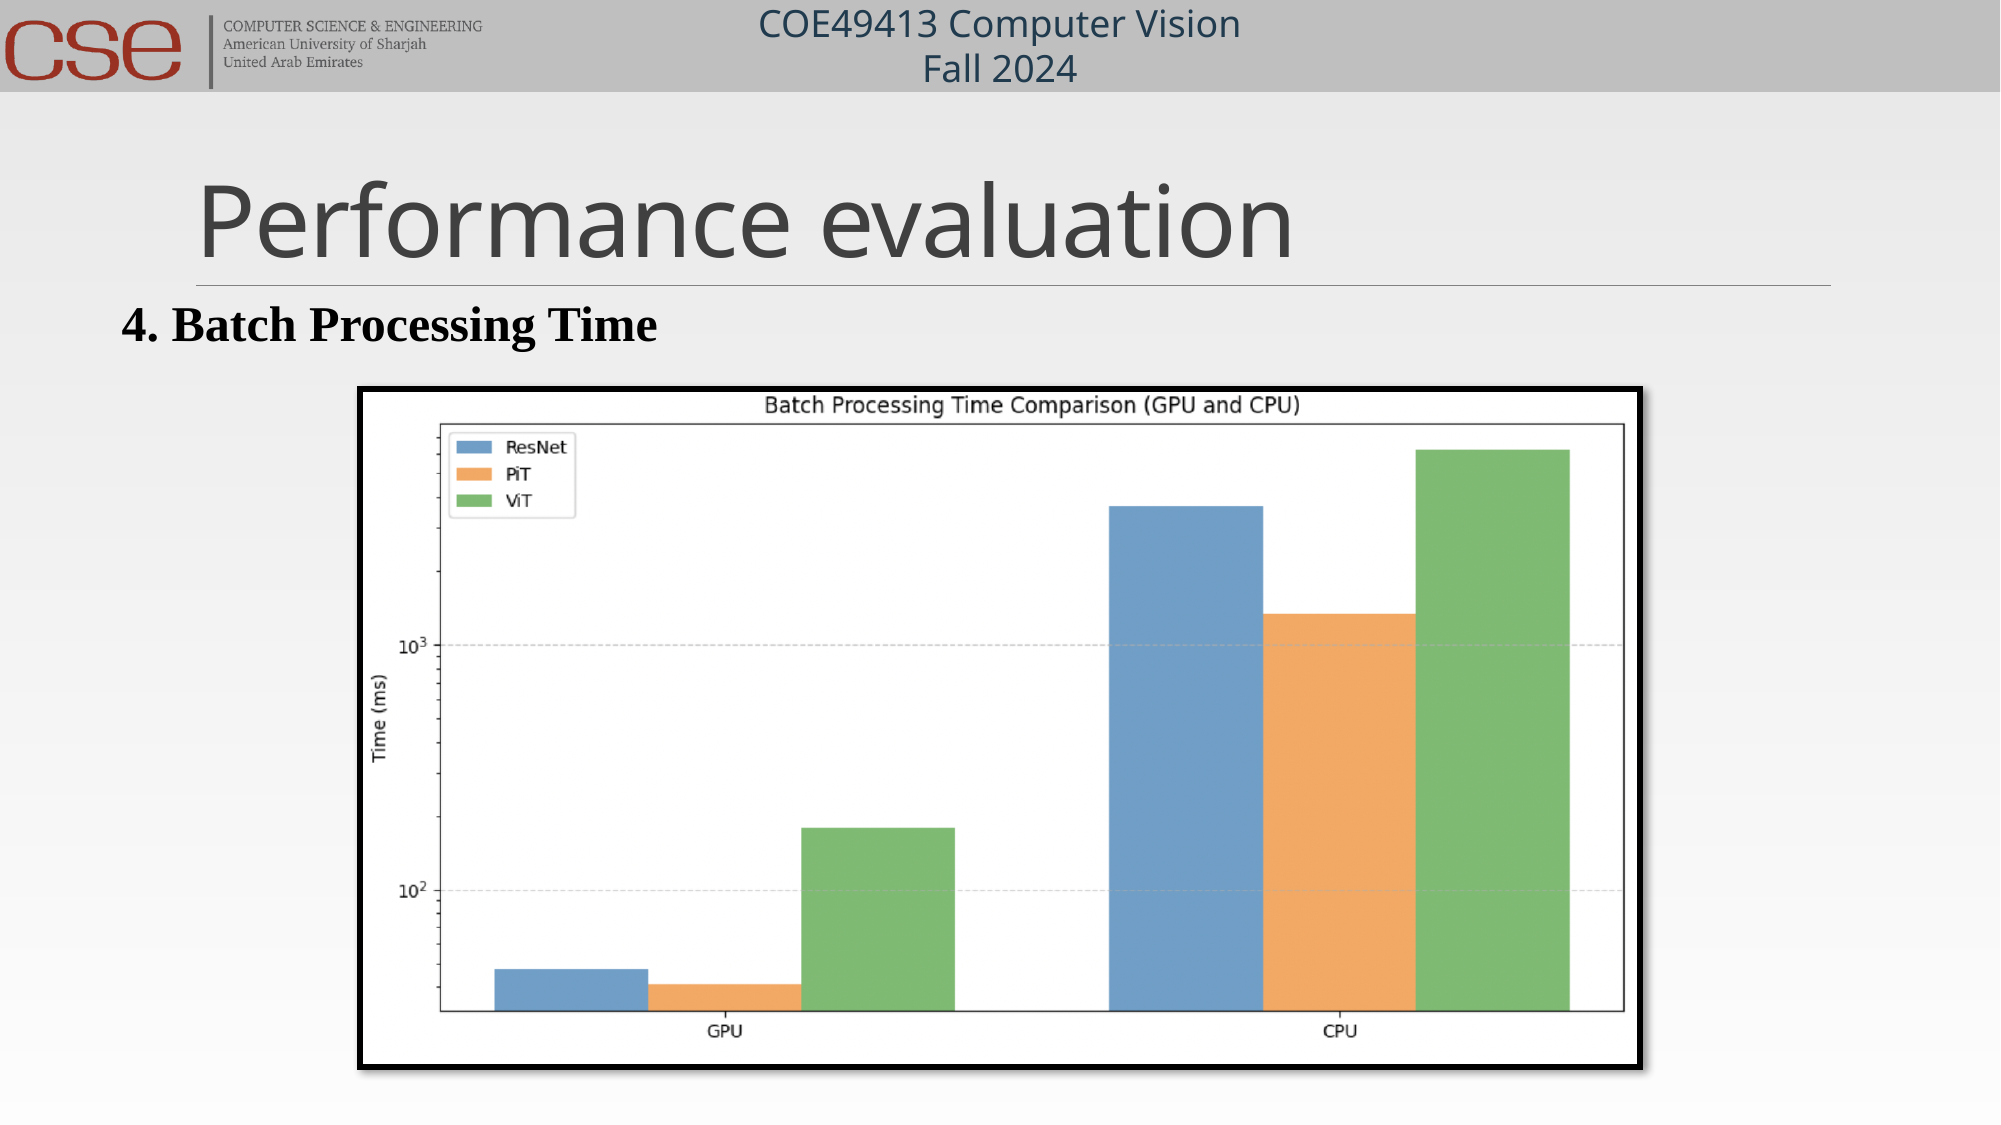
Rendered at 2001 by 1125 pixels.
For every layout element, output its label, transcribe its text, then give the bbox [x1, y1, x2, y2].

picture [362, 391, 1638, 1065]
text_box 4. Batch Processing Time [106, 284, 1791, 360]
picture [0, 3, 491, 96]
title Performance evaluation [180, 47, 1830, 285]
